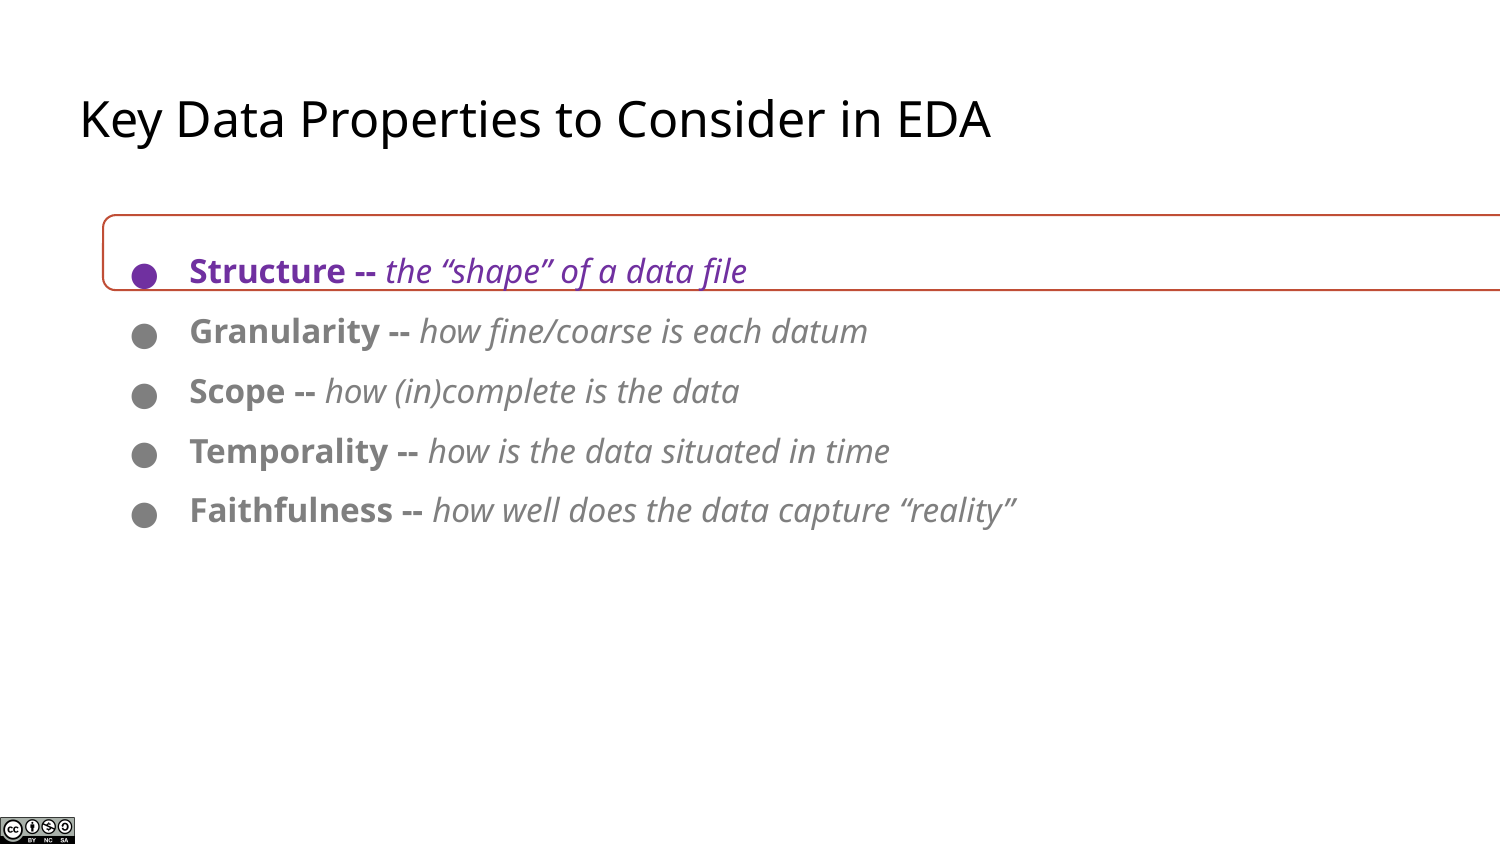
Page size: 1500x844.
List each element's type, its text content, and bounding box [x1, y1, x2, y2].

picture [0, 817, 75, 844]
list Structure -- the “shape” of a data file Granularity -- how fine/coarse is each datum Scope -- how (in)complete is the data Temporality -- how is the data situated in time Faithfulness -- how well does the data capture “reality” [103, 224, 1397, 760]
text_box [103, 215, 1500, 291]
title Key Data Properties to Consider in EDA [67, 39, 1397, 203]
